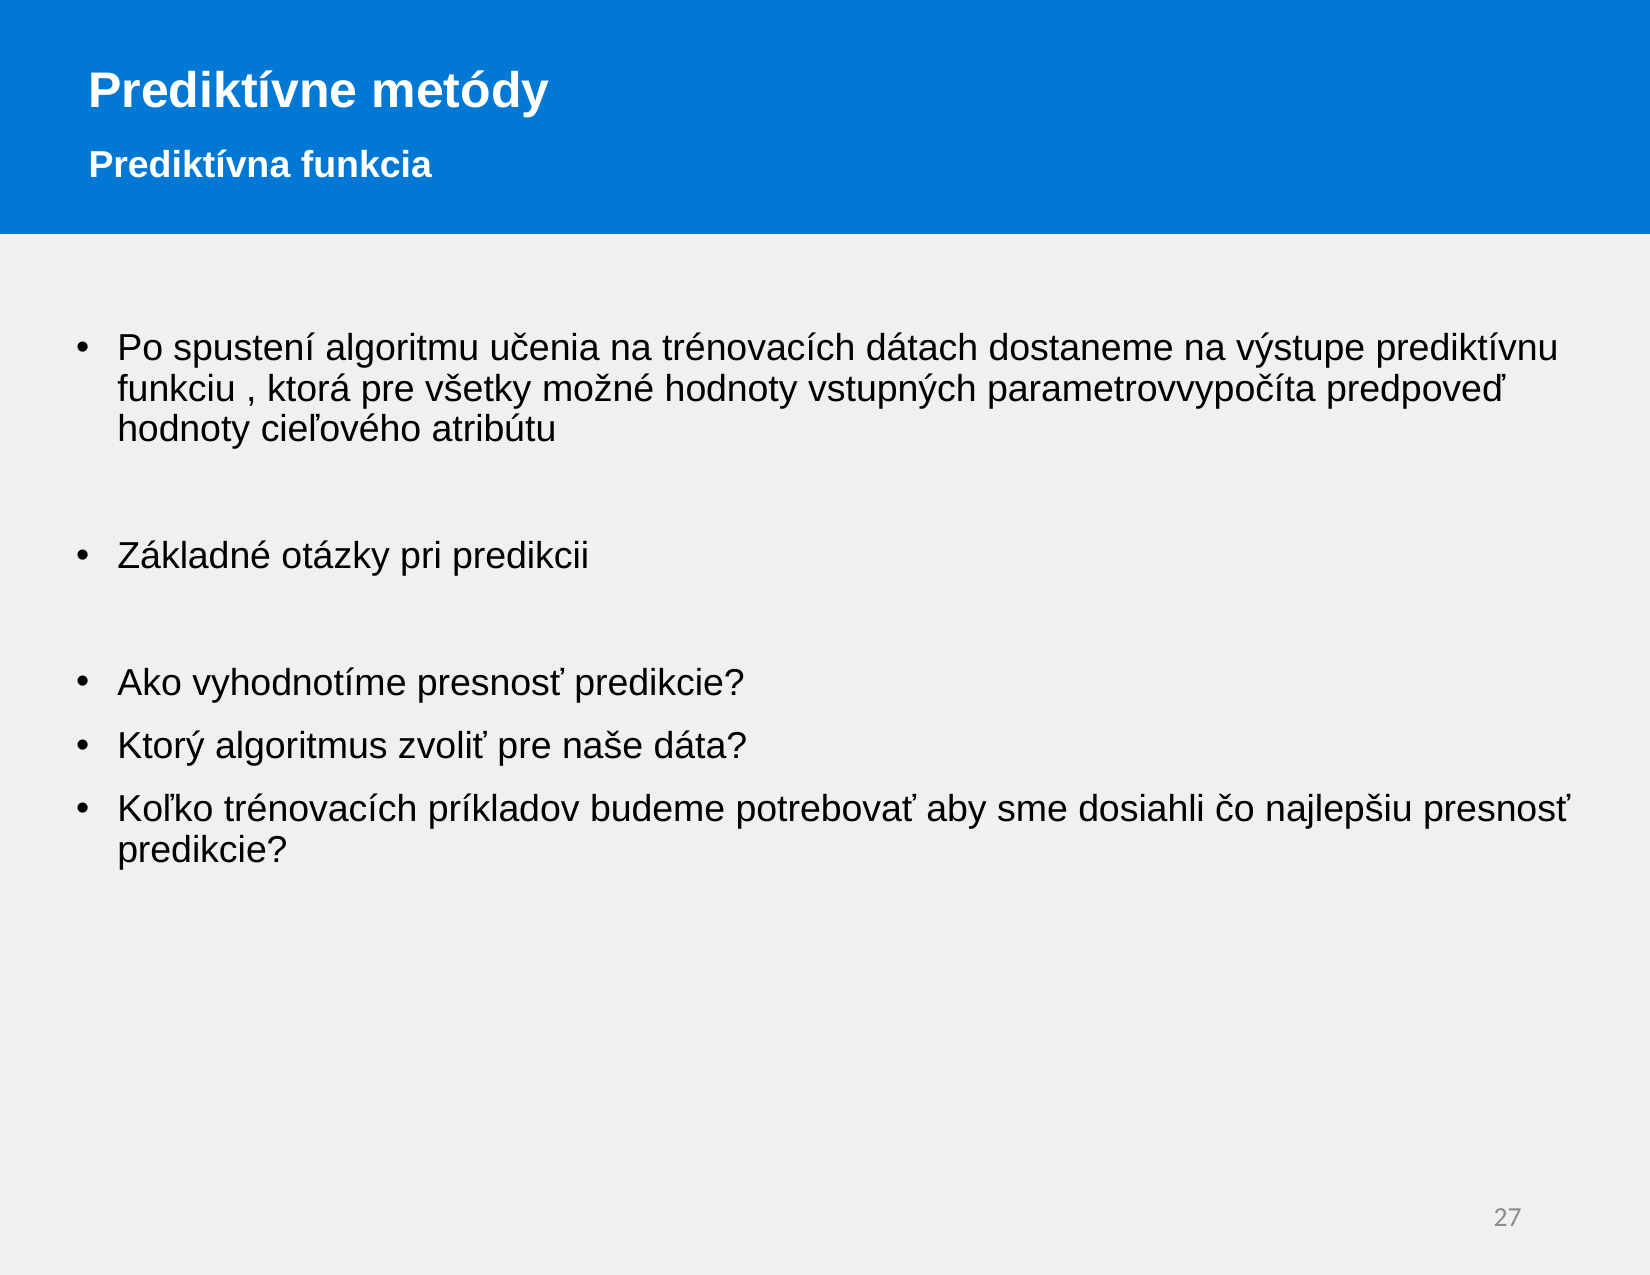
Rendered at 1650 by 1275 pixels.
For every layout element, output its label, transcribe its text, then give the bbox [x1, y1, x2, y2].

text_box [0, 0, 1650, 234]
slide_number 27 [1165, 1181, 1537, 1250]
text_box Prediktívne metódy Prediktívna funkcia [73, 20, 1602, 193]
